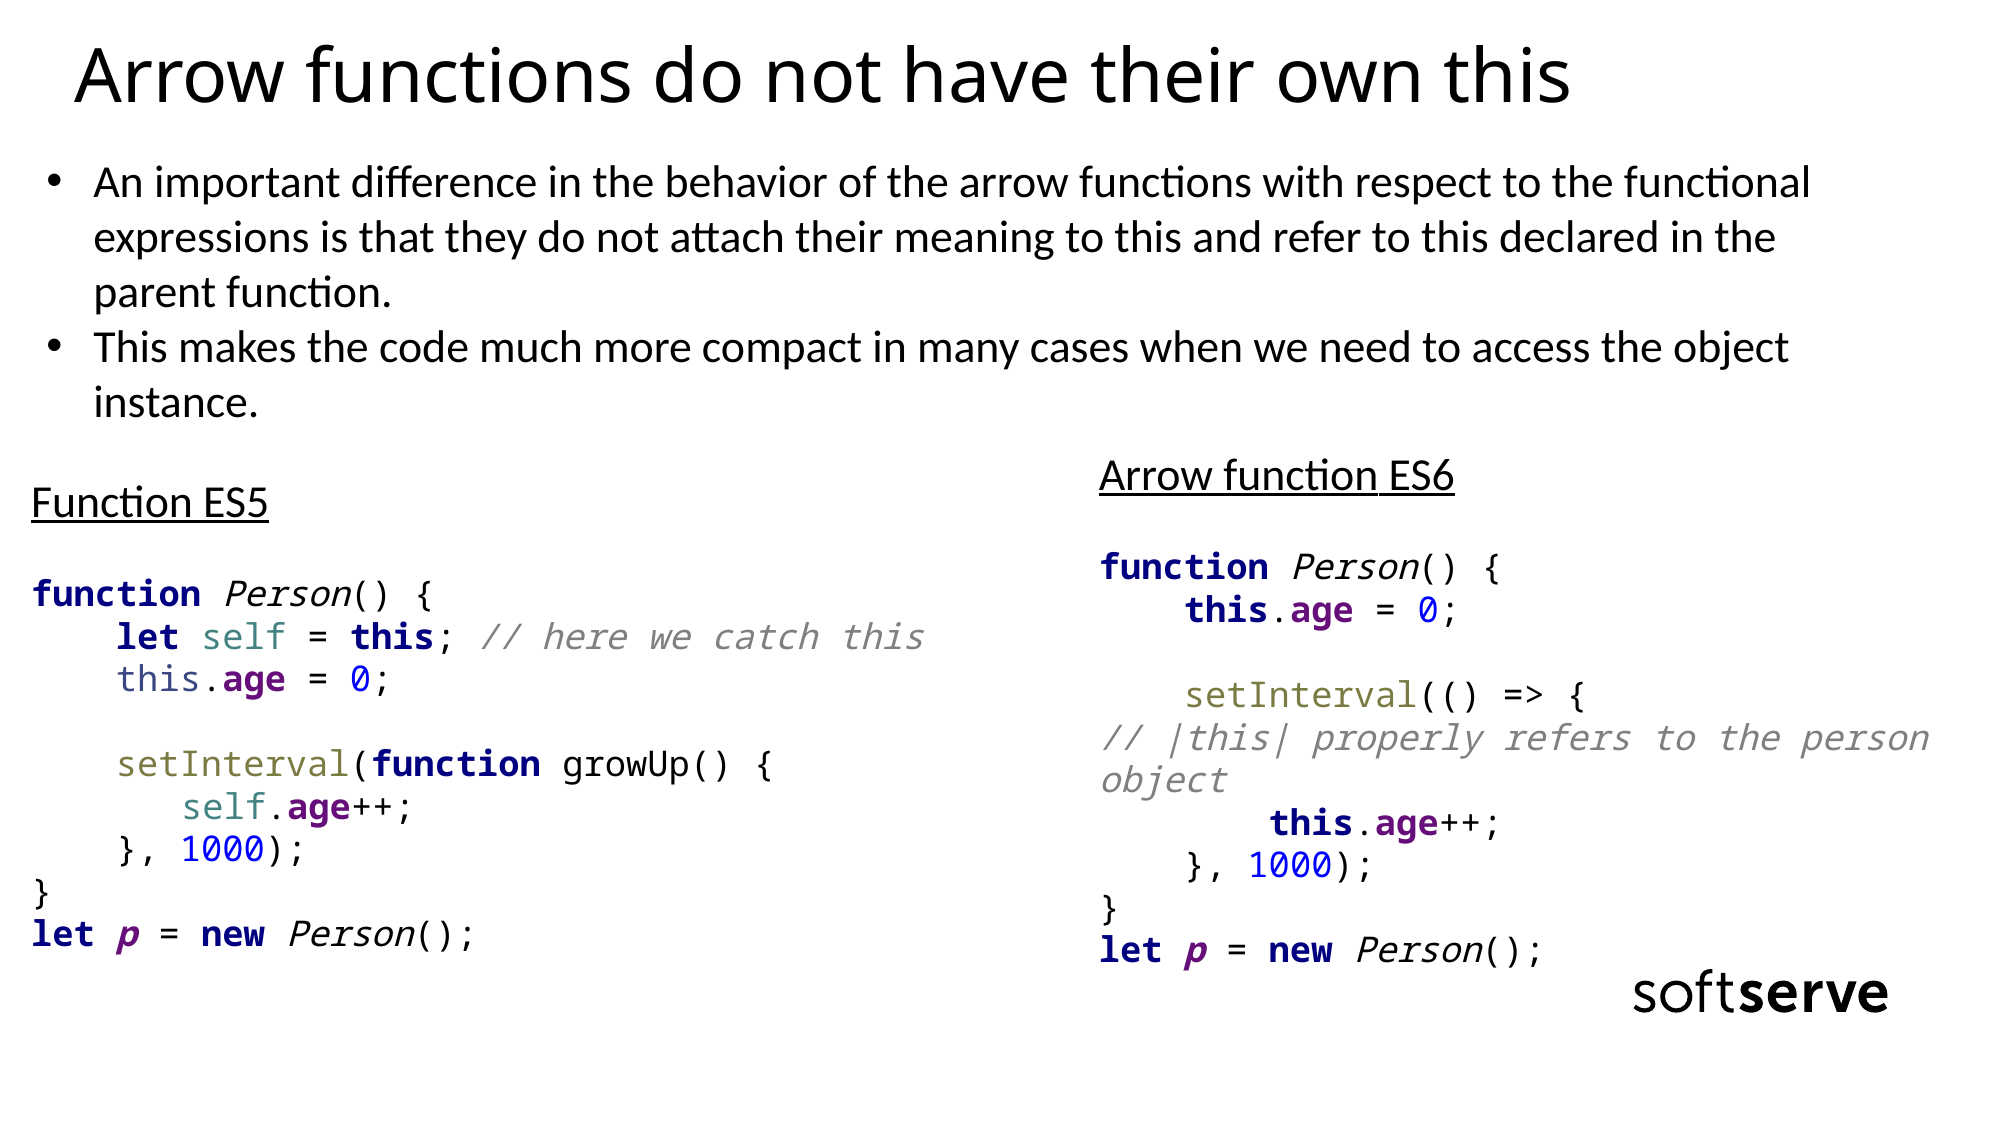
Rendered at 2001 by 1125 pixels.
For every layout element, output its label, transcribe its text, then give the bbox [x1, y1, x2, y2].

text_box Function ES5 function Person() { let self = this; // here we catch this this.age = 0; setInterval(function growUp() { self.age++; }, 1000); } let p = new Person(); [15, 463, 939, 962]
list An important difference in the behavior of the arrow functions with respect to the functional expressions is that they do not attach their meaning to this and refer to this declared in the parent function. This makes the code much more compact in many cases when we need to access the object instance. [31, 144, 1918, 1070]
title Arrow functions do not have their own this [59, 19, 1957, 107]
text_box Arrow function ES6 function Person() { this.age = 0; setInterval(() => { // |this| properly refers to the person object this.age++; }, 1000); } let p = new Person(); [1083, 437, 2000, 978]
